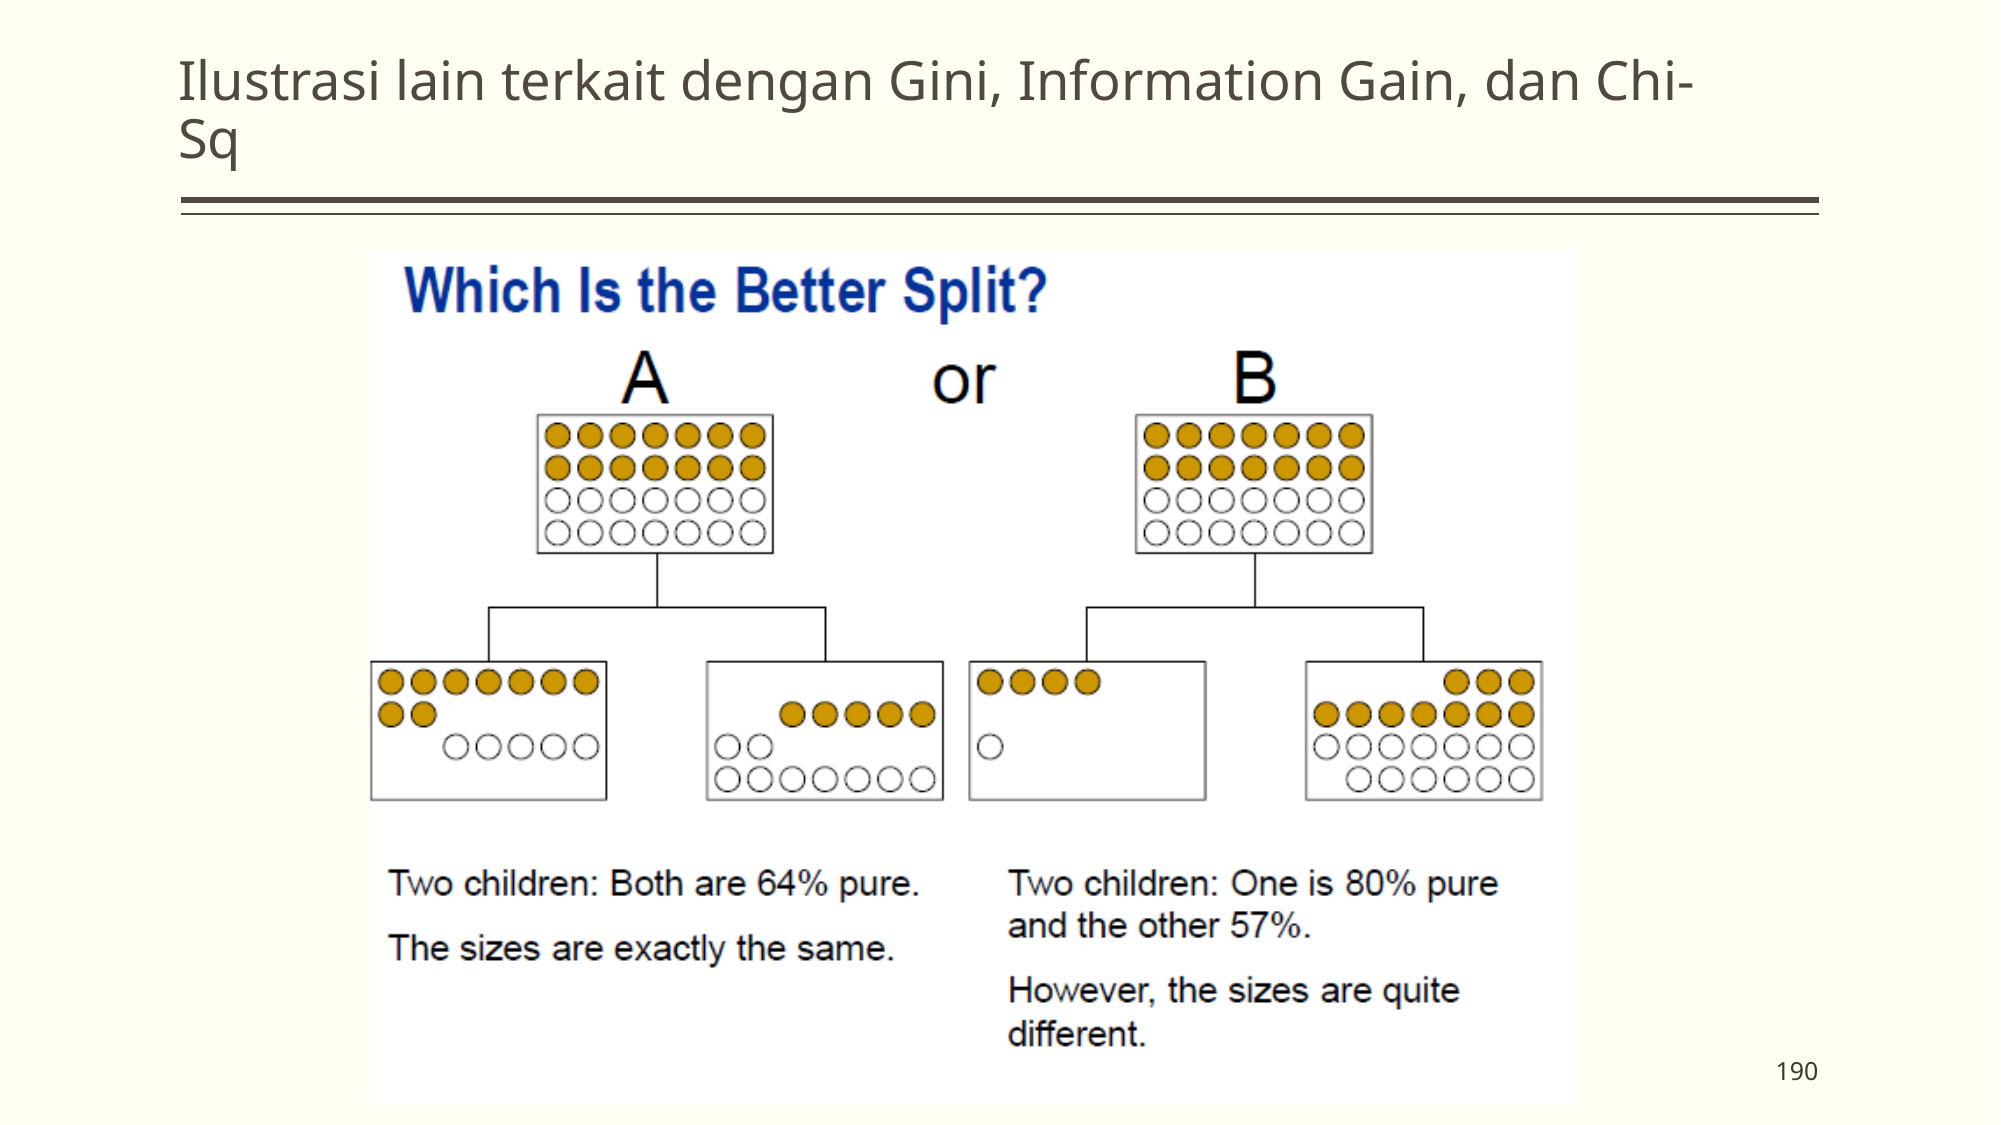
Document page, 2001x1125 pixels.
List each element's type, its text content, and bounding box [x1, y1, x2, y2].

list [369, 250, 1578, 1103]
title Ilustrasi lain terkait dengan Gini, Information Gain, dan Chi-Sq [178, 0, 1705, 178]
slide_number 190 [1581, 1042, 1819, 1103]
